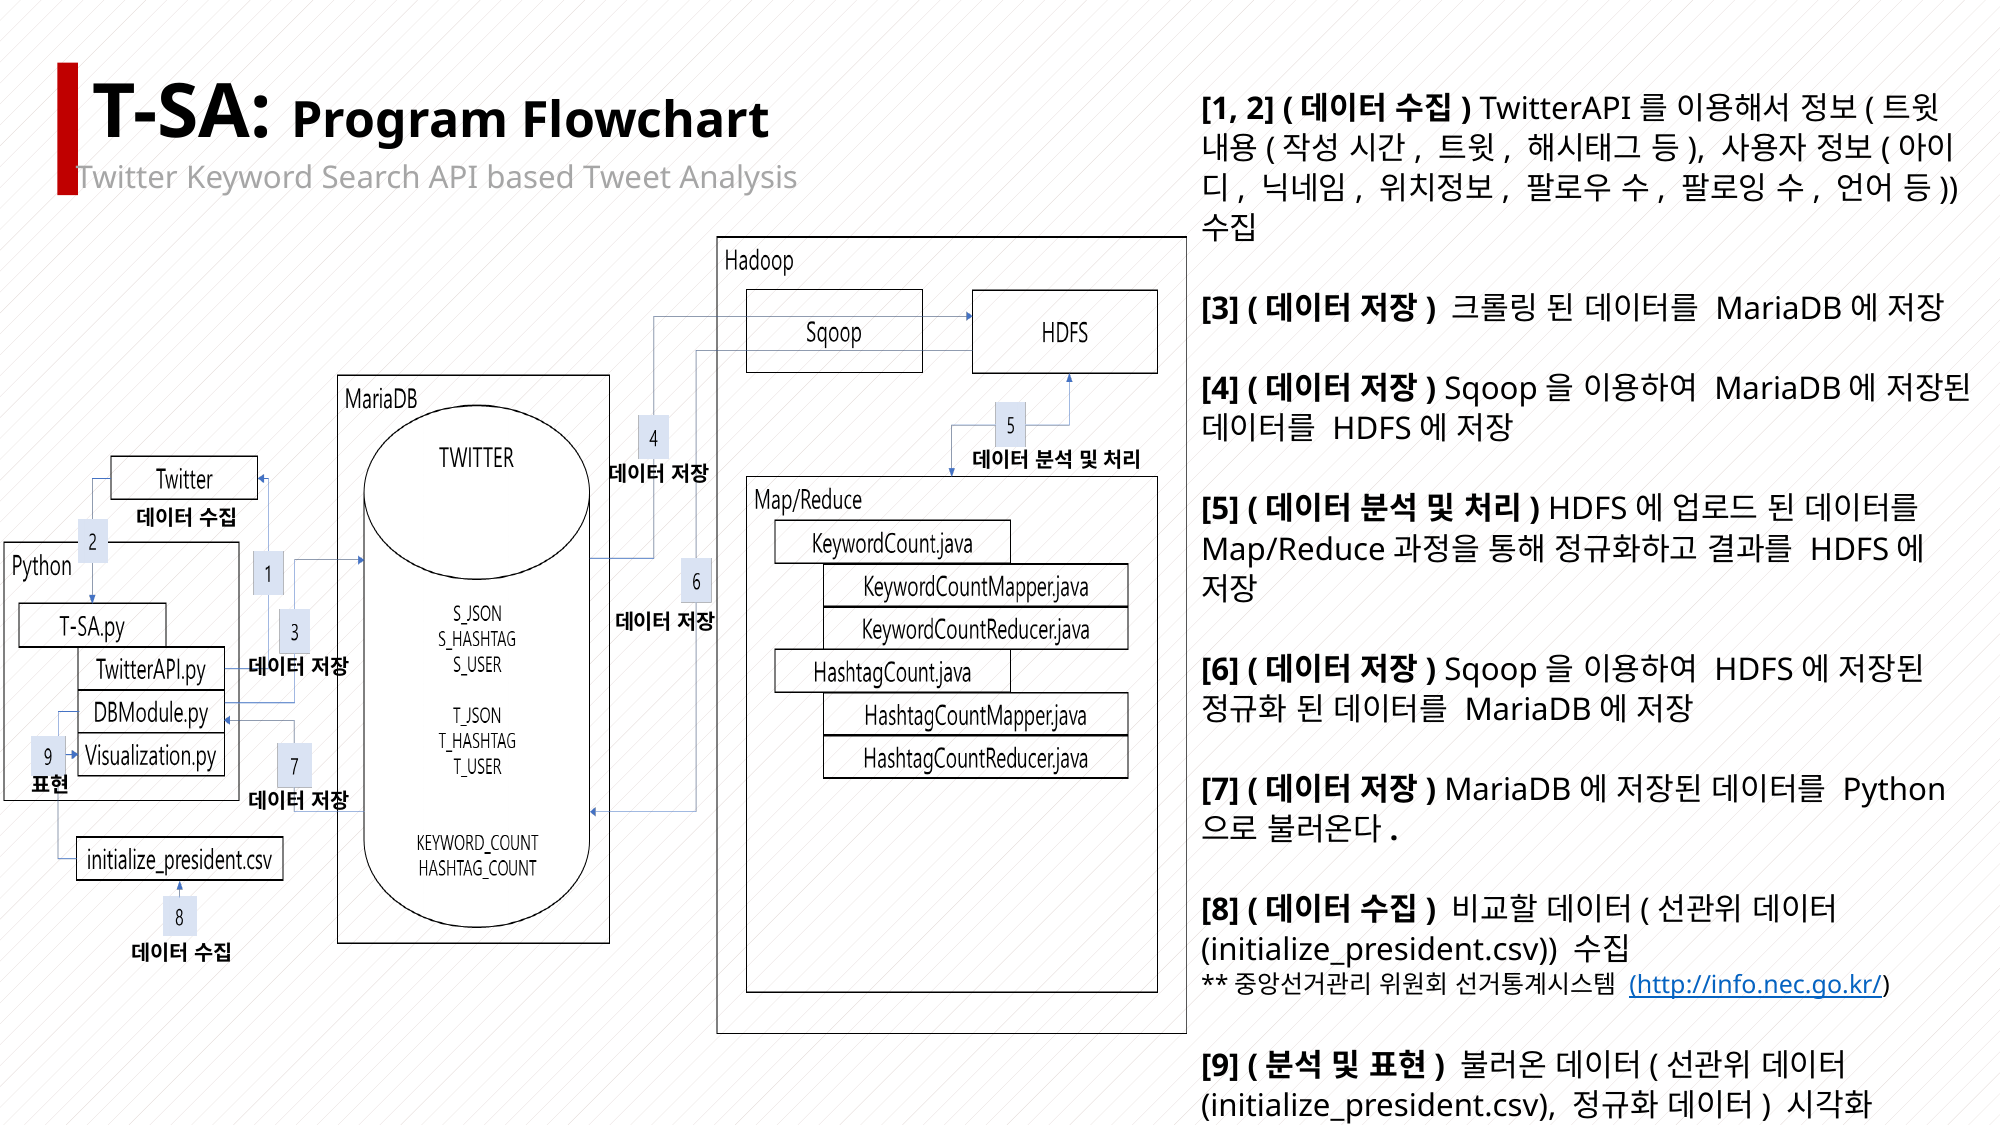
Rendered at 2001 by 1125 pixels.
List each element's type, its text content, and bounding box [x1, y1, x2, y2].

text_box [56, 62, 77, 196]
text_box Twitter Keyword Search API based Tweet Analysis [60, 150, 814, 203]
text_box [1, 2] (데이터 수집) TwitterAPI를 이용해서 정보(트윗 내용(작성 시간, 트윗, 해시태그 등), 사용자 정보(아이디, 닉네임, 위치정보, 팔로우 수, 팔로잉 수, 언어 등)) 수집 [3] (데이터 저장) 크롤링 된 데이터를 MariaDB에 저장 [4] (데이터 저장) Sqoop을 이용하여 MariaDB에 저장된 데이터를 HDFS에 저장 [5] (데이터 분석 및 처리) HDFS에 업로드 된 데이터를 Map/Reduce과정을 통해 정규화하고 결과를 HDFS에 저장 [6] (데이터 저장) Sqoop을 이용하여 HDFS에 저장된 정규화 된 데이터를 MariaDB에 저장 [7] (데이터 저장) MariaDB에 저장된 데이터를 Python으로 불러온다. [8] (데이터 수집) 비교할 데이터(선관위 데이터(initialize_president.csv)) 수집 **중앙선거관리 위원회 선거통계시스템 (http://info.nec.go.kr/) [9] (분석 및 표현) 불러온 데이터(선관위 데이터(initialize_president.csv), 정규화 데이터) 시각화 [1186, 78, 2000, 1125]
text_box T-SA: Program Flowchart [77, 54, 1231, 160]
picture [0, 233, 1187, 1034]
